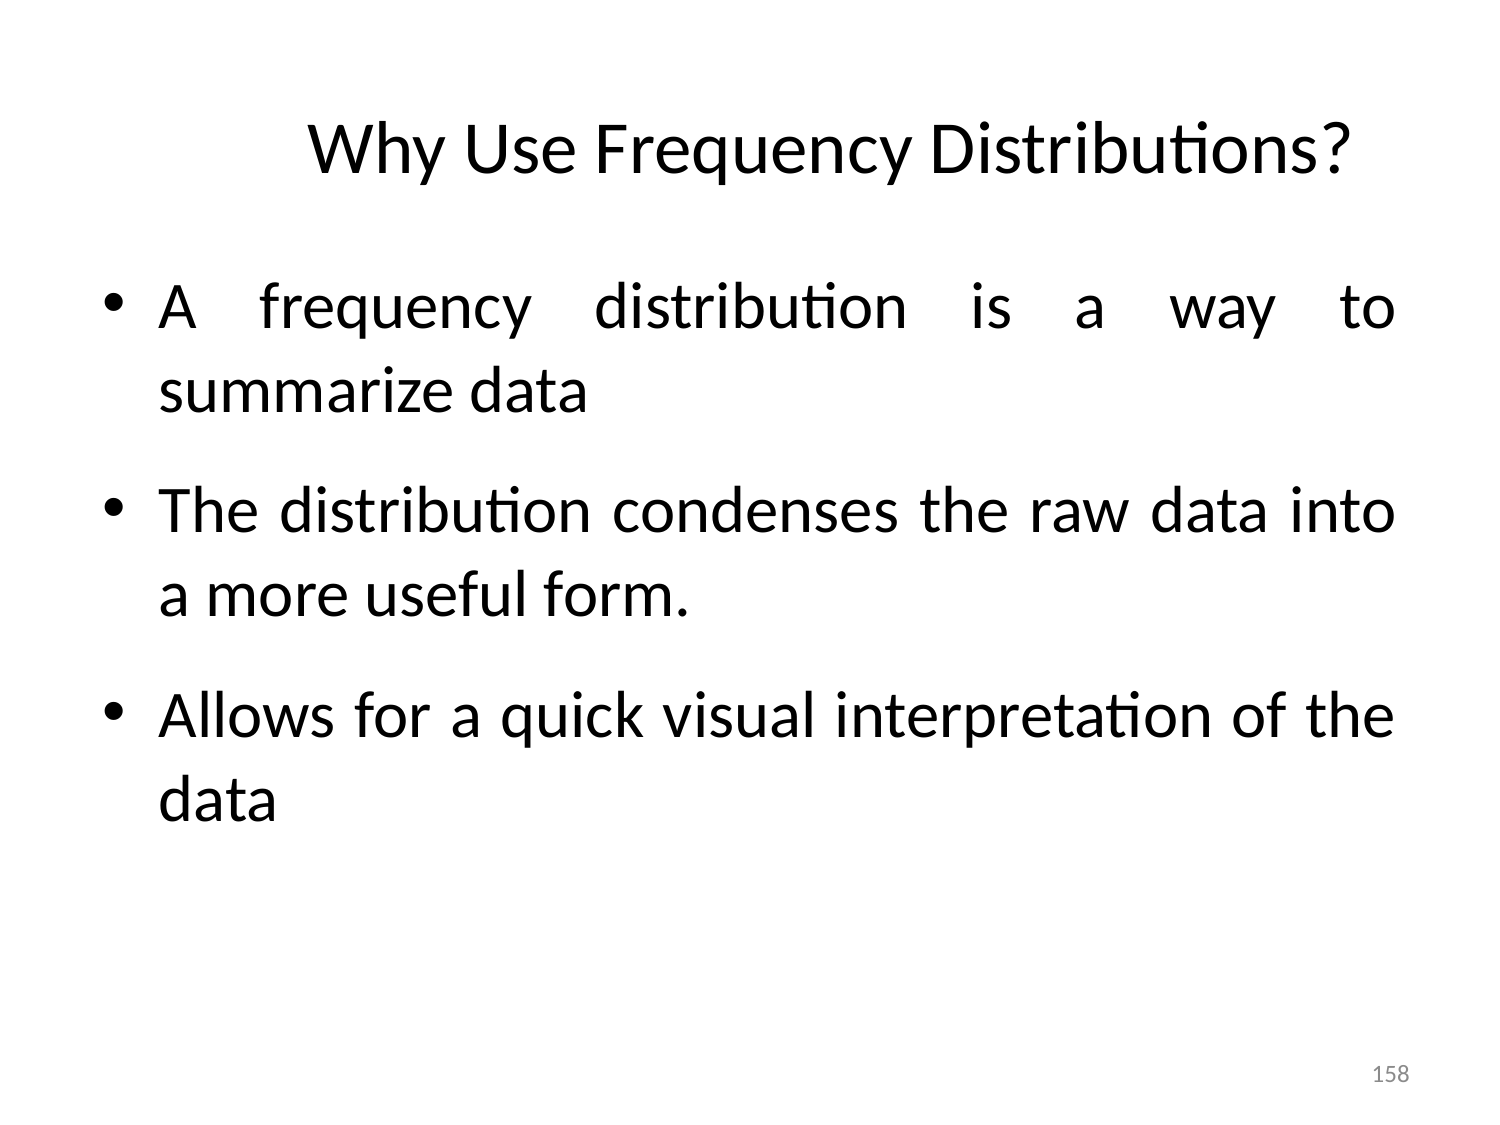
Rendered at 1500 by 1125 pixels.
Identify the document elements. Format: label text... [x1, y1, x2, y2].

list A frequency distribution is a way to summarize data The distribution condenses the raw data into a more useful form. Allows for a quick visual interpretation of the data [87, 249, 1413, 1050]
slide_number 158 [1074, 1042, 1425, 1103]
title Why Use Frequency Distributions? [200, 87, 1463, 200]
